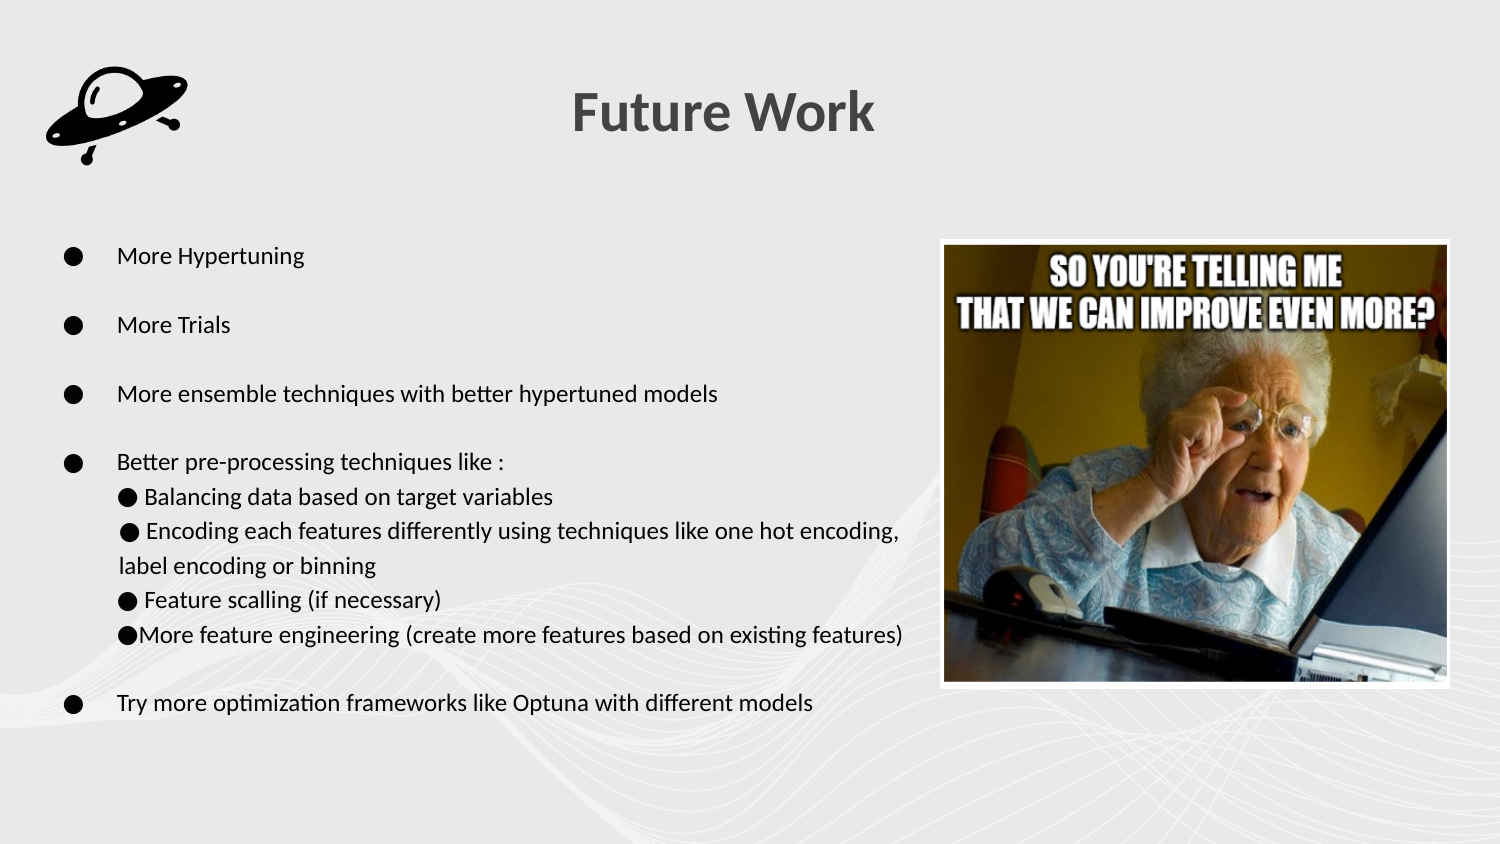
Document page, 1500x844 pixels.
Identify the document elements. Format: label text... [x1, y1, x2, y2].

list More Hypertuning More Trials More ensemble techniques with better hypertuned models Better pre-processing techniques like : Balancing data based on target variables Encoding each features differently using techniques like one hot encoding, label encoding or binning Feature scalling (if necessary) More feature engineering (create more features based on existing features) Try more optimization frameworks like Optuna with different models [41, 231, 918, 721]
picture [41, 32, 193, 184]
picture [940, 239, 1450, 689]
title Future Work [198, 61, 1356, 156]
